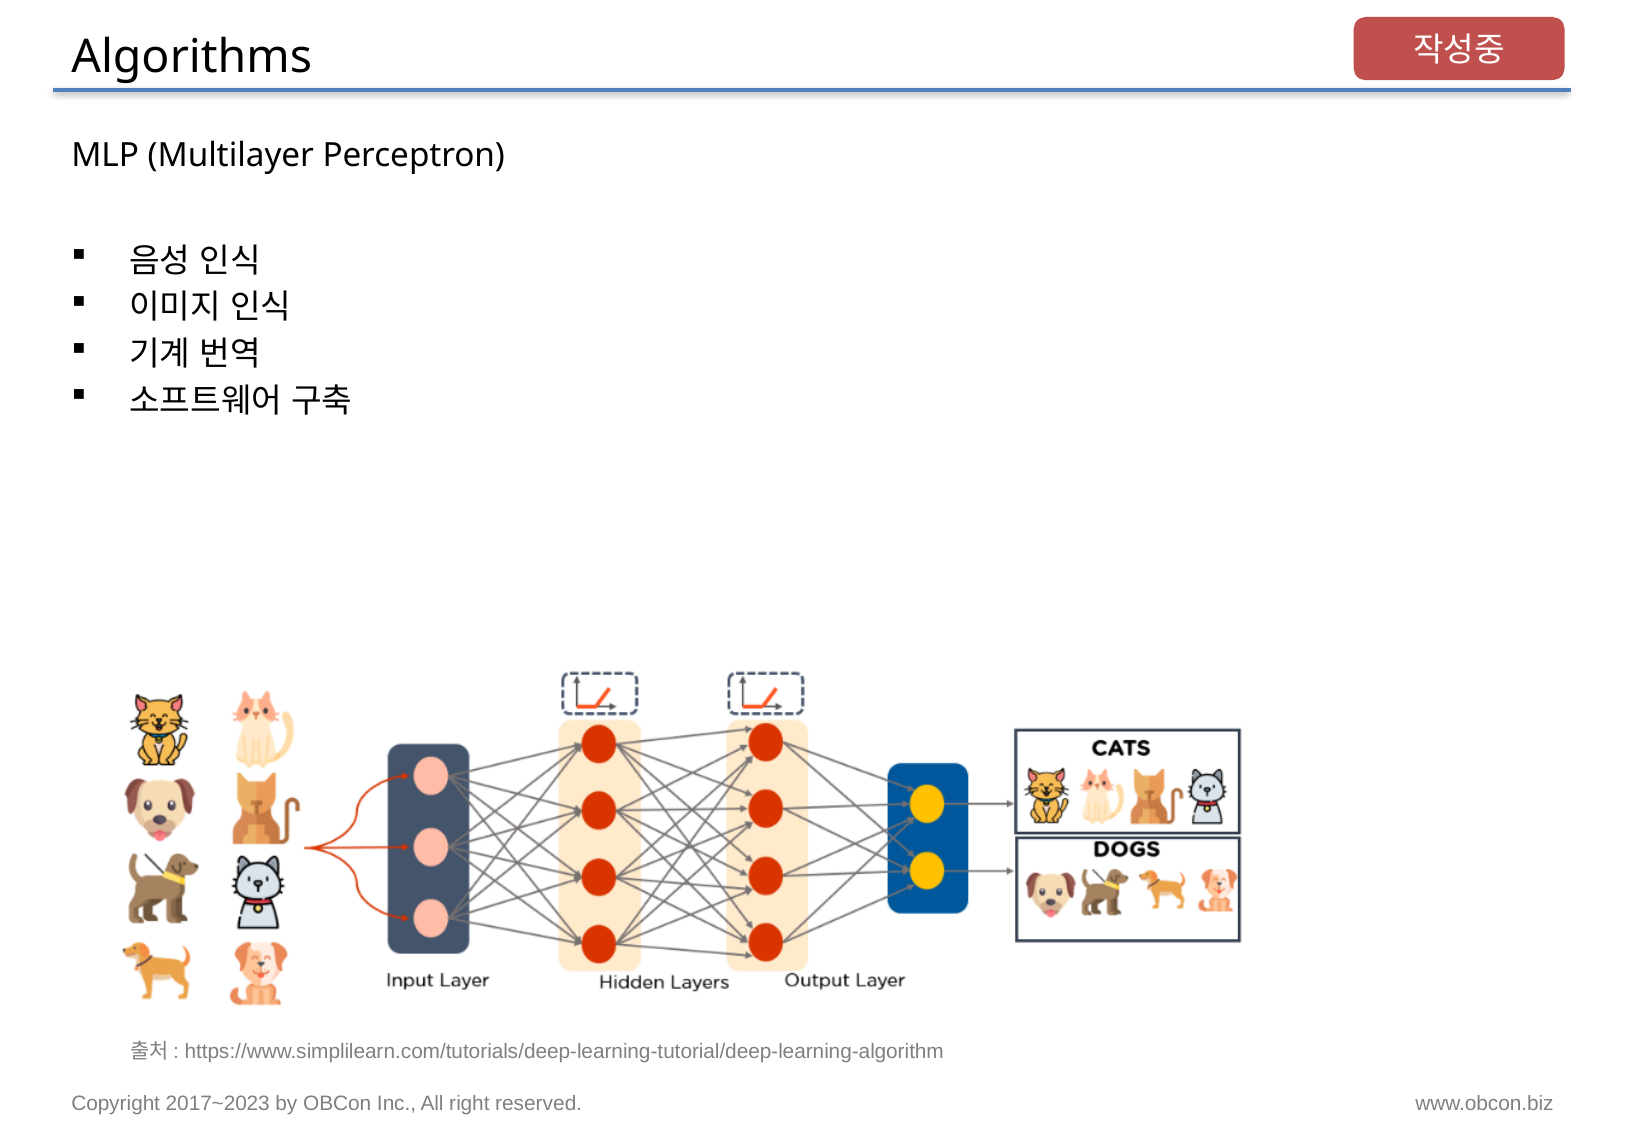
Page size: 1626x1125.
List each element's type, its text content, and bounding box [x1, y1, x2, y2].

text_box 음성 인식 이미지 인식 기계 번역 소프트웨어 구축 [56, 231, 1569, 427]
picture [115, 658, 1250, 1025]
text_box 출처: https://www.simplilearn.com/tutorials/deep-learning-tutorial/deep-learning-algorithm [115, 1030, 1563, 1070]
title Algorithms [56, 19, 1569, 90]
list MLP (Multilayer Perceptron) [56, 125, 1569, 181]
text_box 작성중 [1353, 16, 1565, 81]
